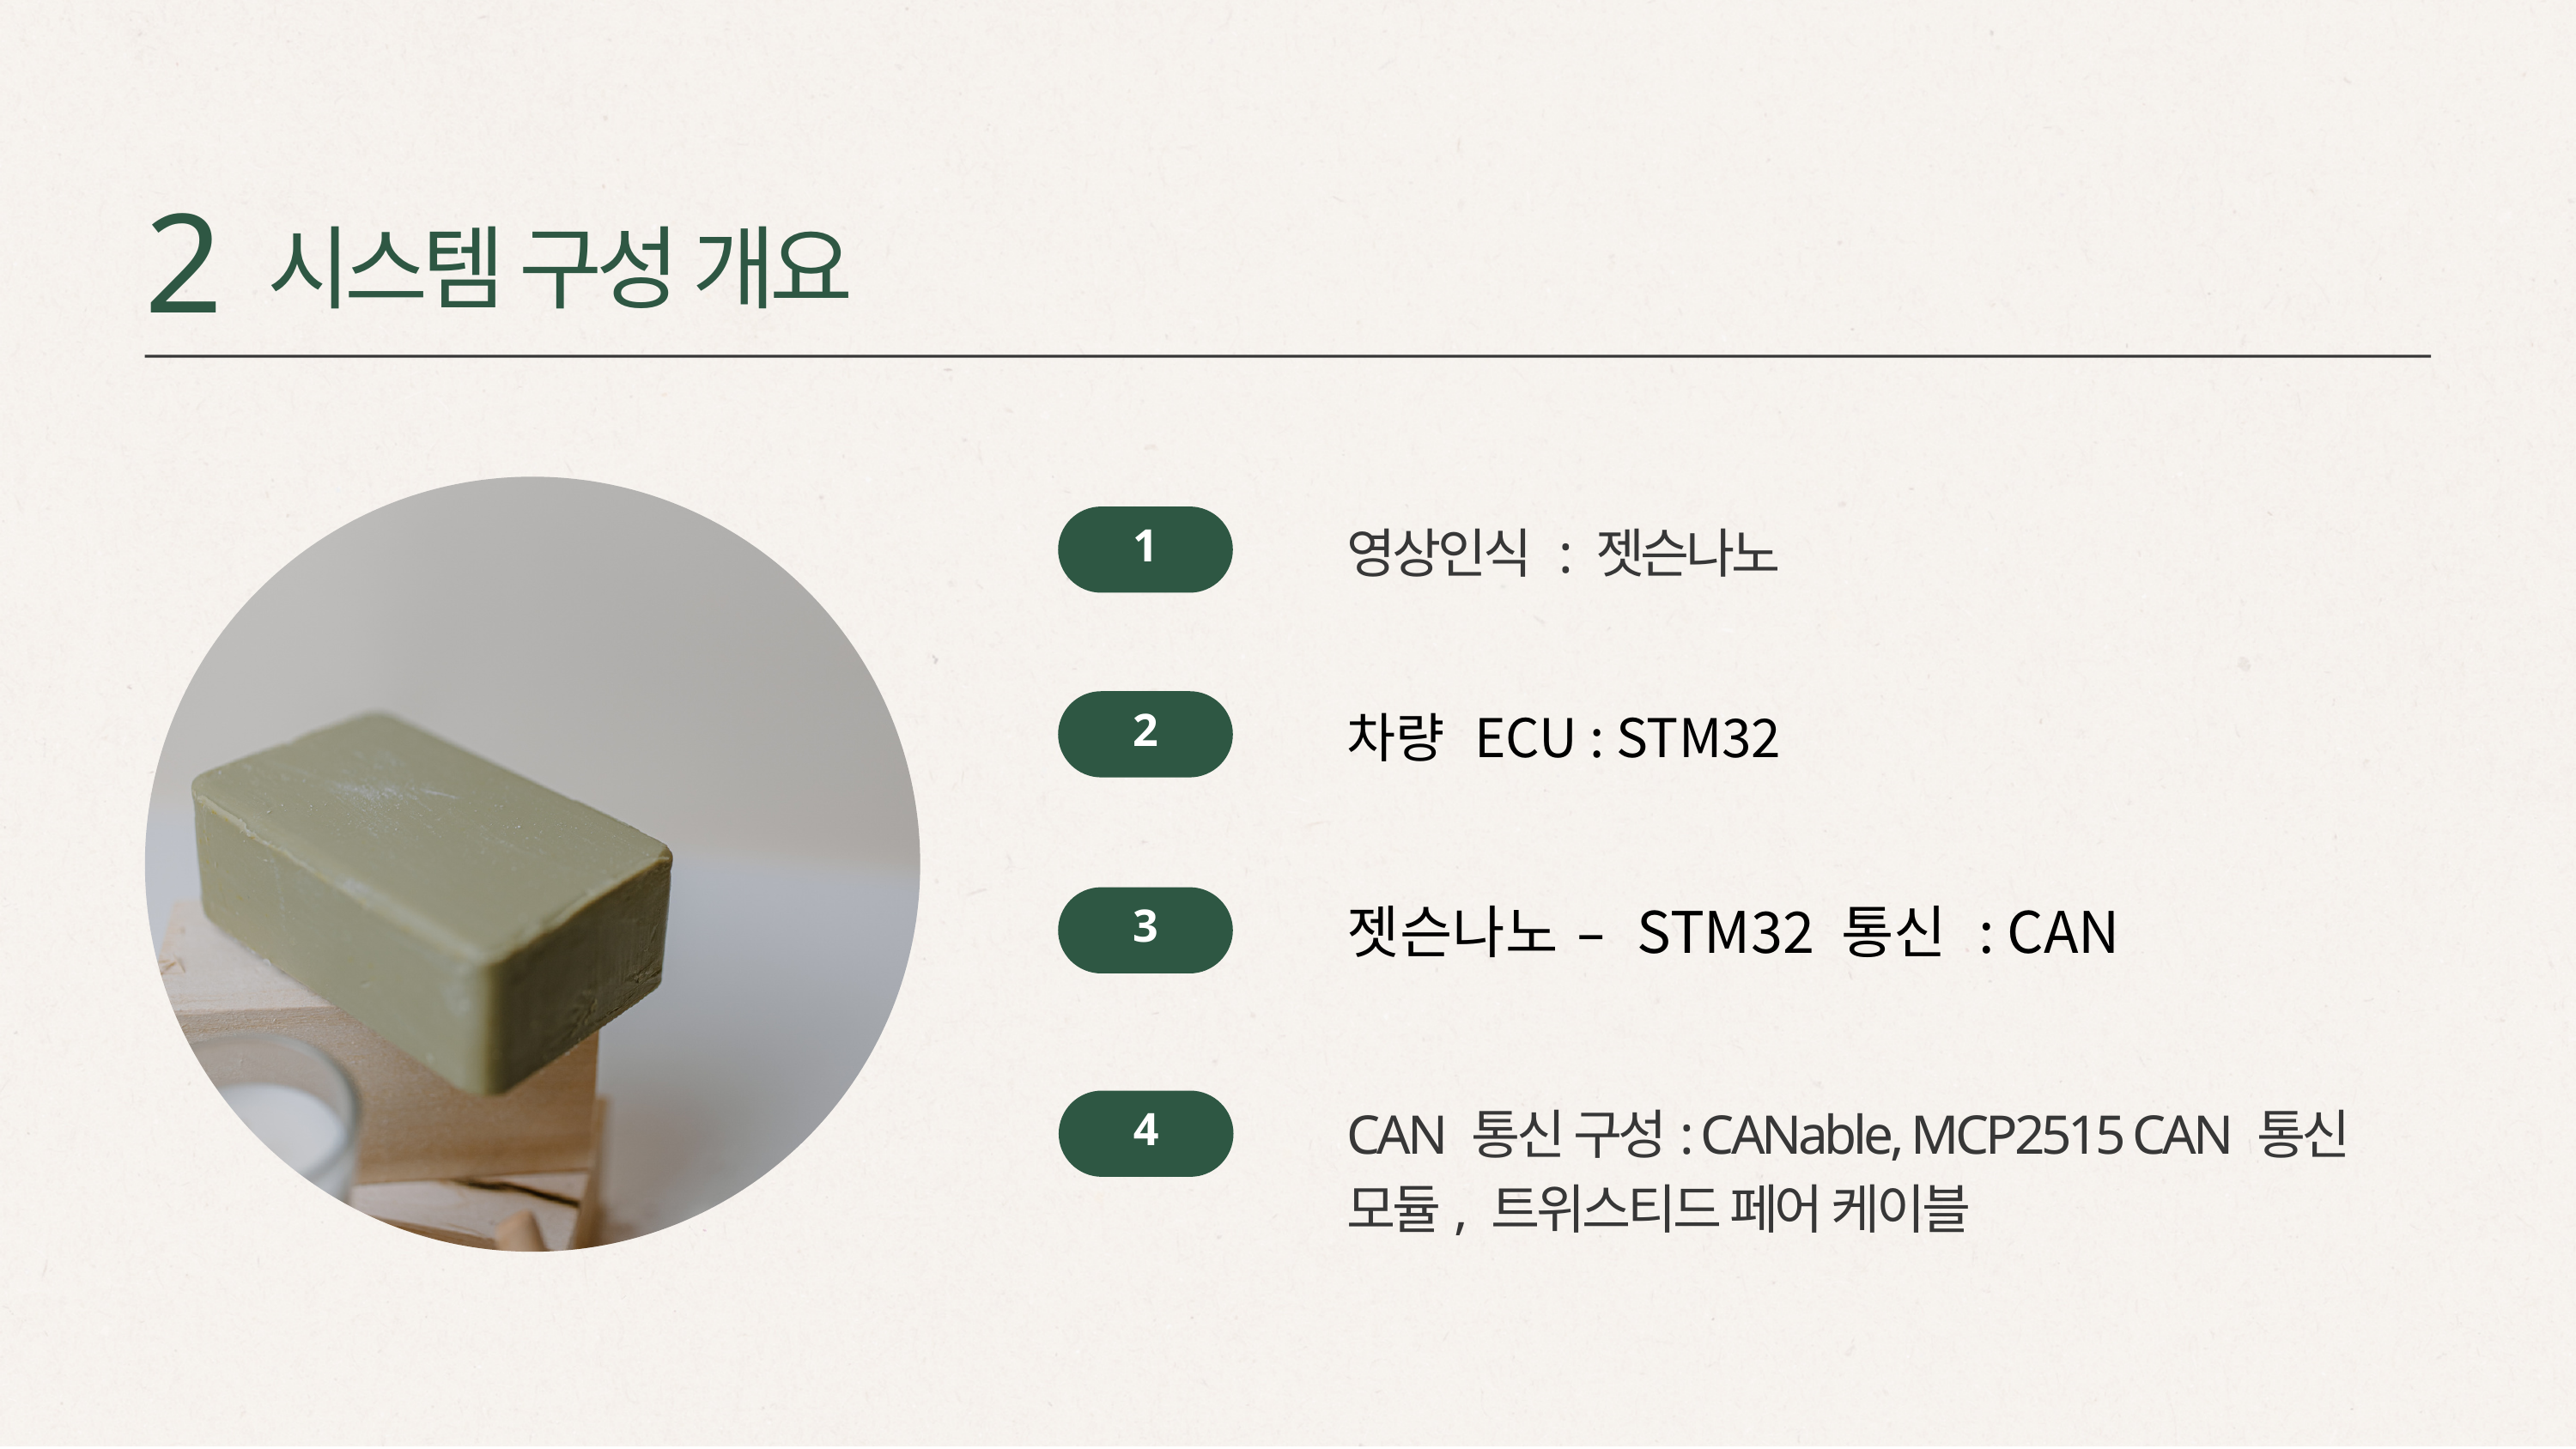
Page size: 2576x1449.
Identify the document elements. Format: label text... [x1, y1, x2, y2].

text_box 차량 ECU : STM32 [1346, 694, 2391, 769]
text_box 2 [144, 148, 246, 341]
text_box 영상인식 : 젯슨나노 [1346, 509, 2391, 585]
text_box [0, 0, 2576, 1446]
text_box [1057, 670, 1234, 778]
text_box CAN 통신 구성: CANable, MCP2515 CAN 통신 모듈, 트위스티드 페어 케이블 [1346, 1090, 2391, 1240]
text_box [1058, 1070, 1234, 1178]
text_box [1057, 866, 1234, 974]
text_box 젯슨나노 – STM32 통신 : CAN [1346, 889, 2391, 965]
text_box 시스템 구성 개요 [266, 192, 1037, 320]
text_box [1057, 486, 1234, 593]
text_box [144, 476, 920, 1252]
